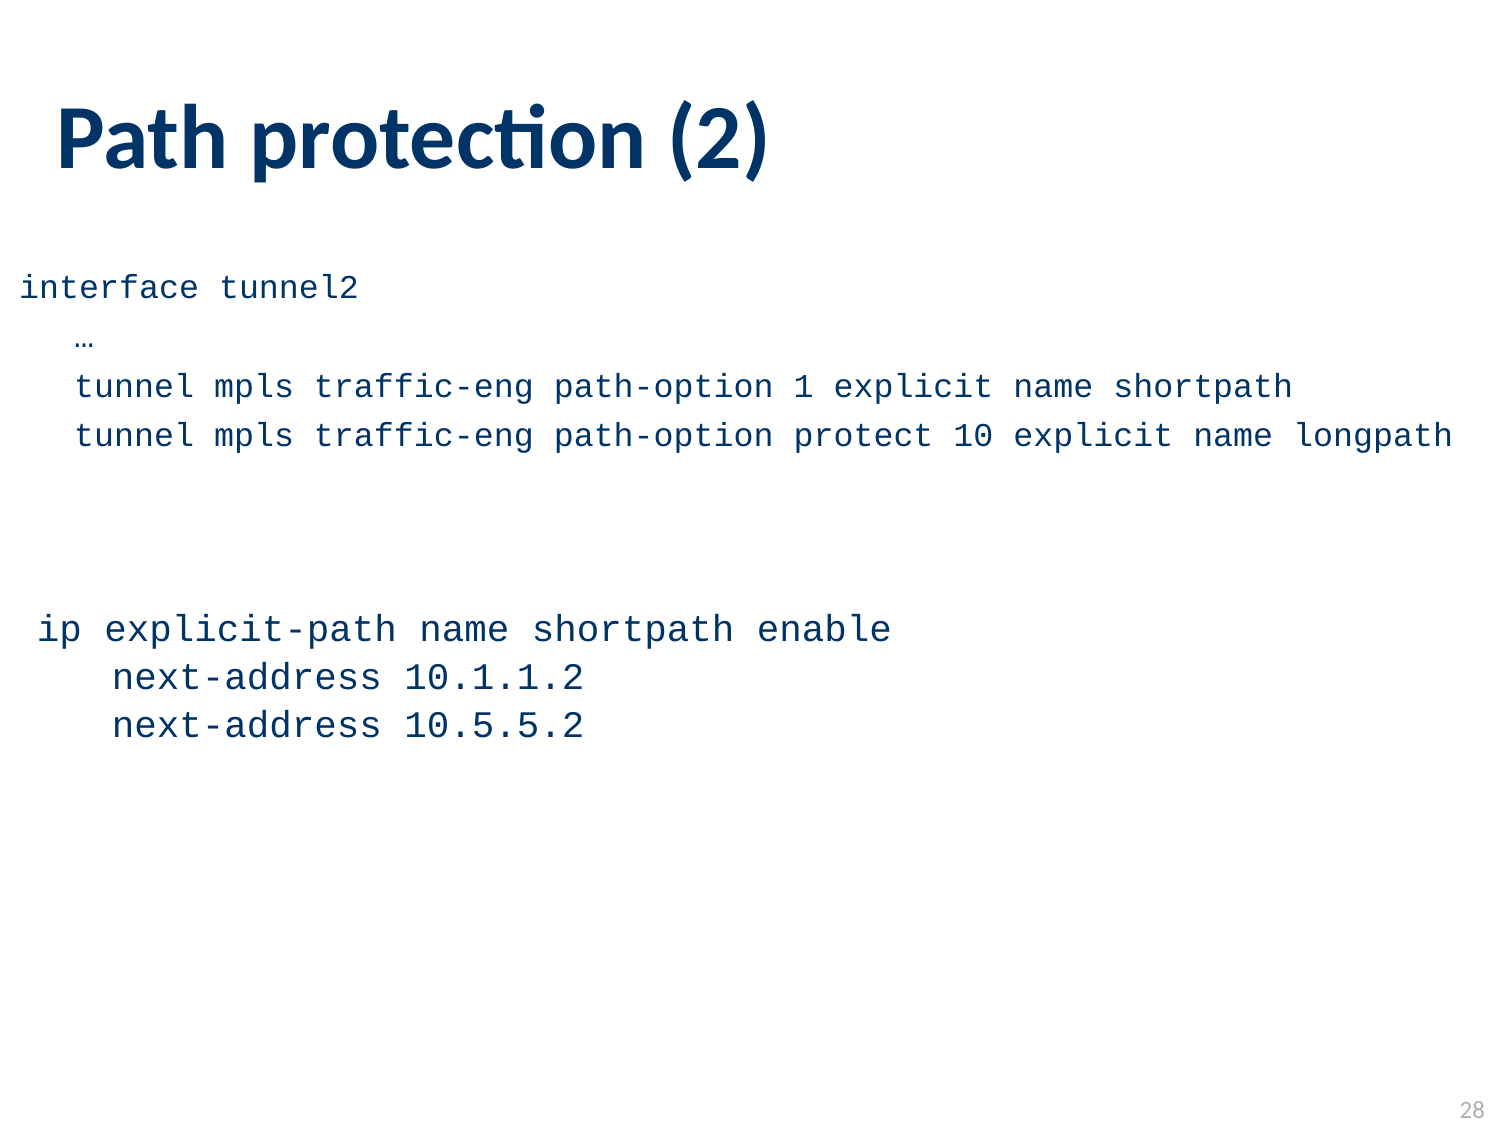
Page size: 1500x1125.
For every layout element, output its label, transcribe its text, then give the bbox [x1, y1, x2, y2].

list interface tunnel2 … tunnel mpls traffic-eng path-option 1 explicit name shortpath tunnel mpls traffic-eng path-option protect 10 explicit name longpath ip explicit-path name shortpath enable next-address 10.1.1.2 next-address 10.5.5.2 [0, 262, 1500, 1071]
slide_number 28 [1368, 1092, 1500, 1125]
title Path protection (2) [41, 19, 1270, 197]
